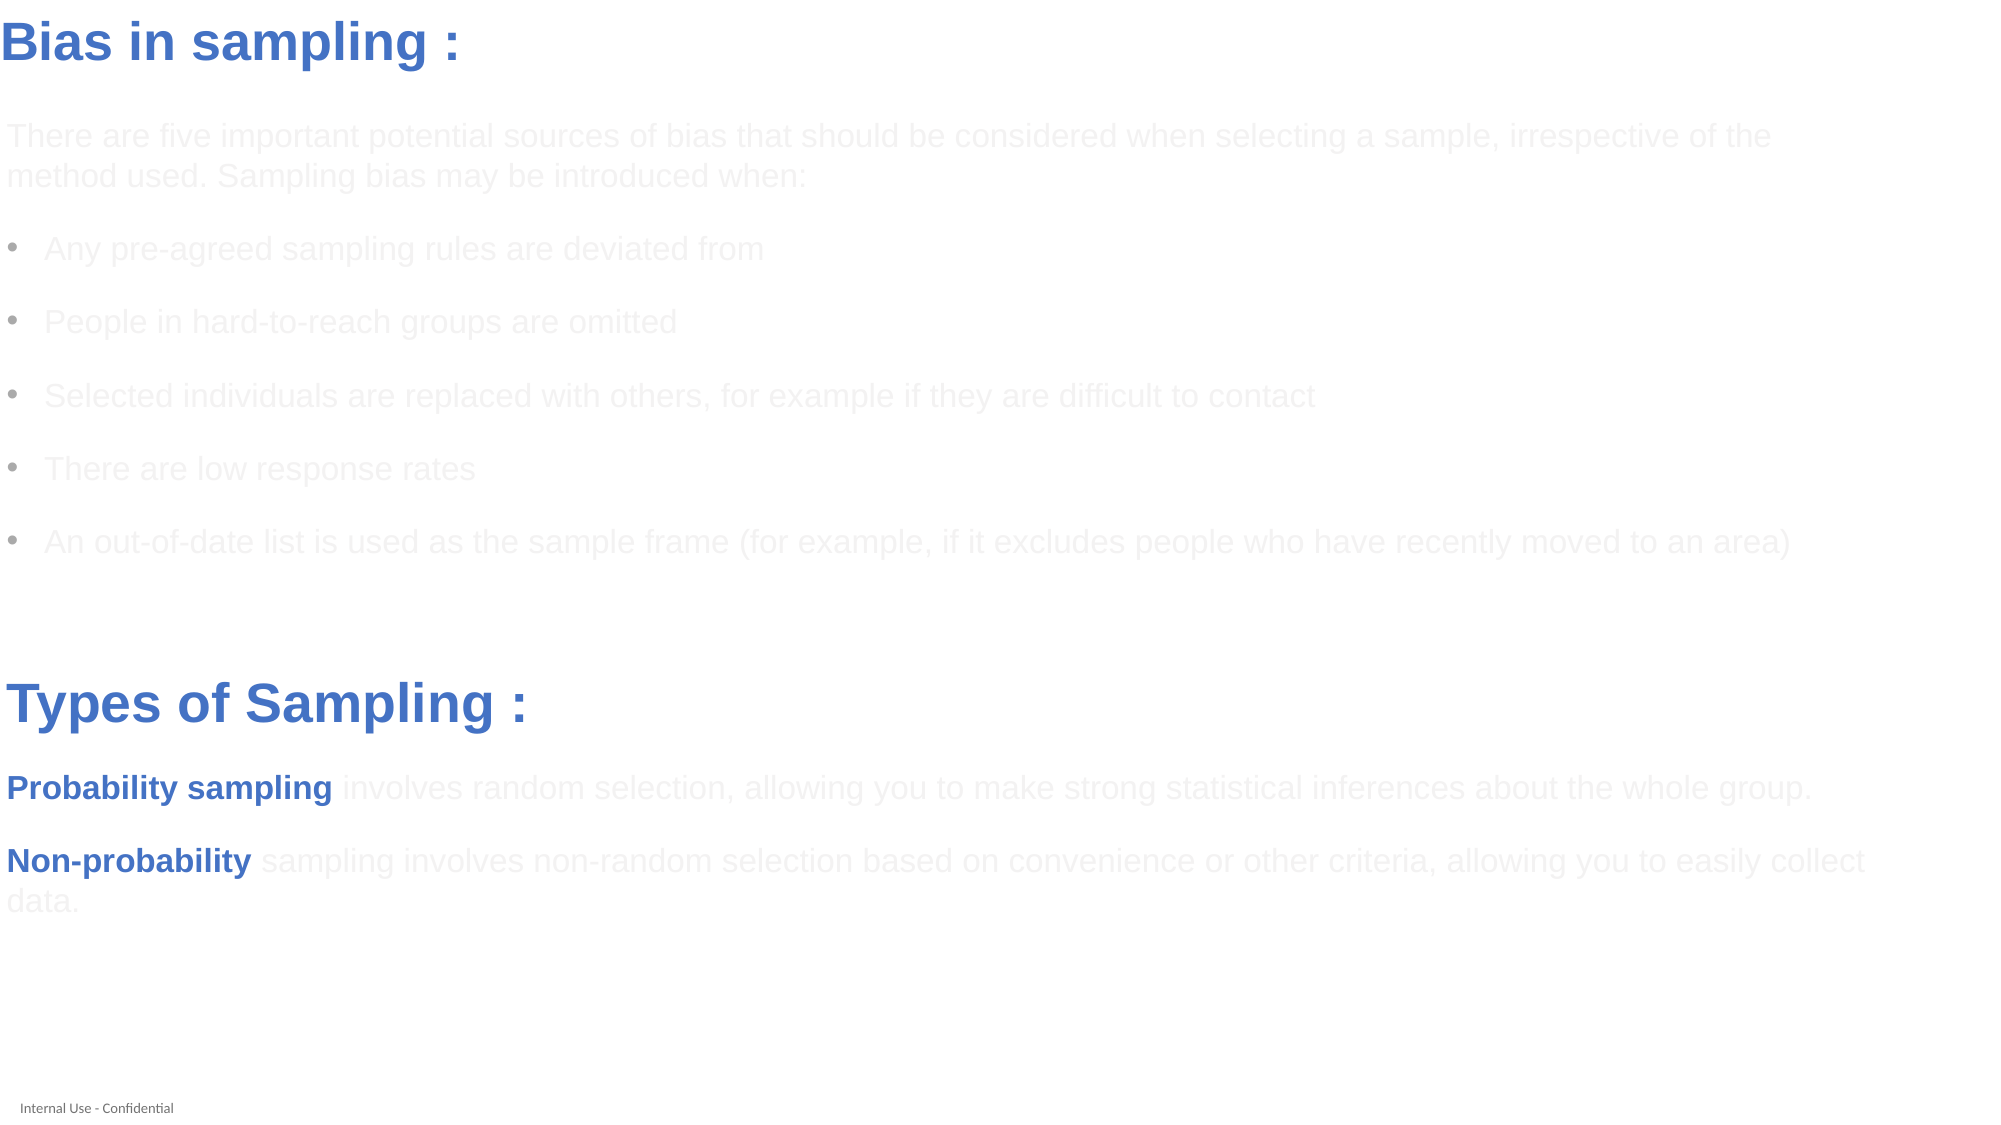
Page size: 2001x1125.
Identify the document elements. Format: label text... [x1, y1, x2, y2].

list There are five important potential sources of bias that should be considered when selecting a sample, irrespective of the method used. Sampling bias may be introduced when: Any pre-agreed sampling rules are deviated from People in hard-to-reach groups are omitted Selected individuals are replaced with others, for example if they are difficult to contact There are low response rates An out-of-date list is used as the sample frame (for example, if it excludes people who have recently moved to an area) Types of Sampling : Probability sampling involves random selection, allowing you to make strong statistical inferences about the whole group. Non-probability sampling involves non-random selection based on convenience or other criteria, allowing you to easily collect data. [6, 114, 1889, 1011]
title Bias in sampling : [0, 5, 1740, 145]
